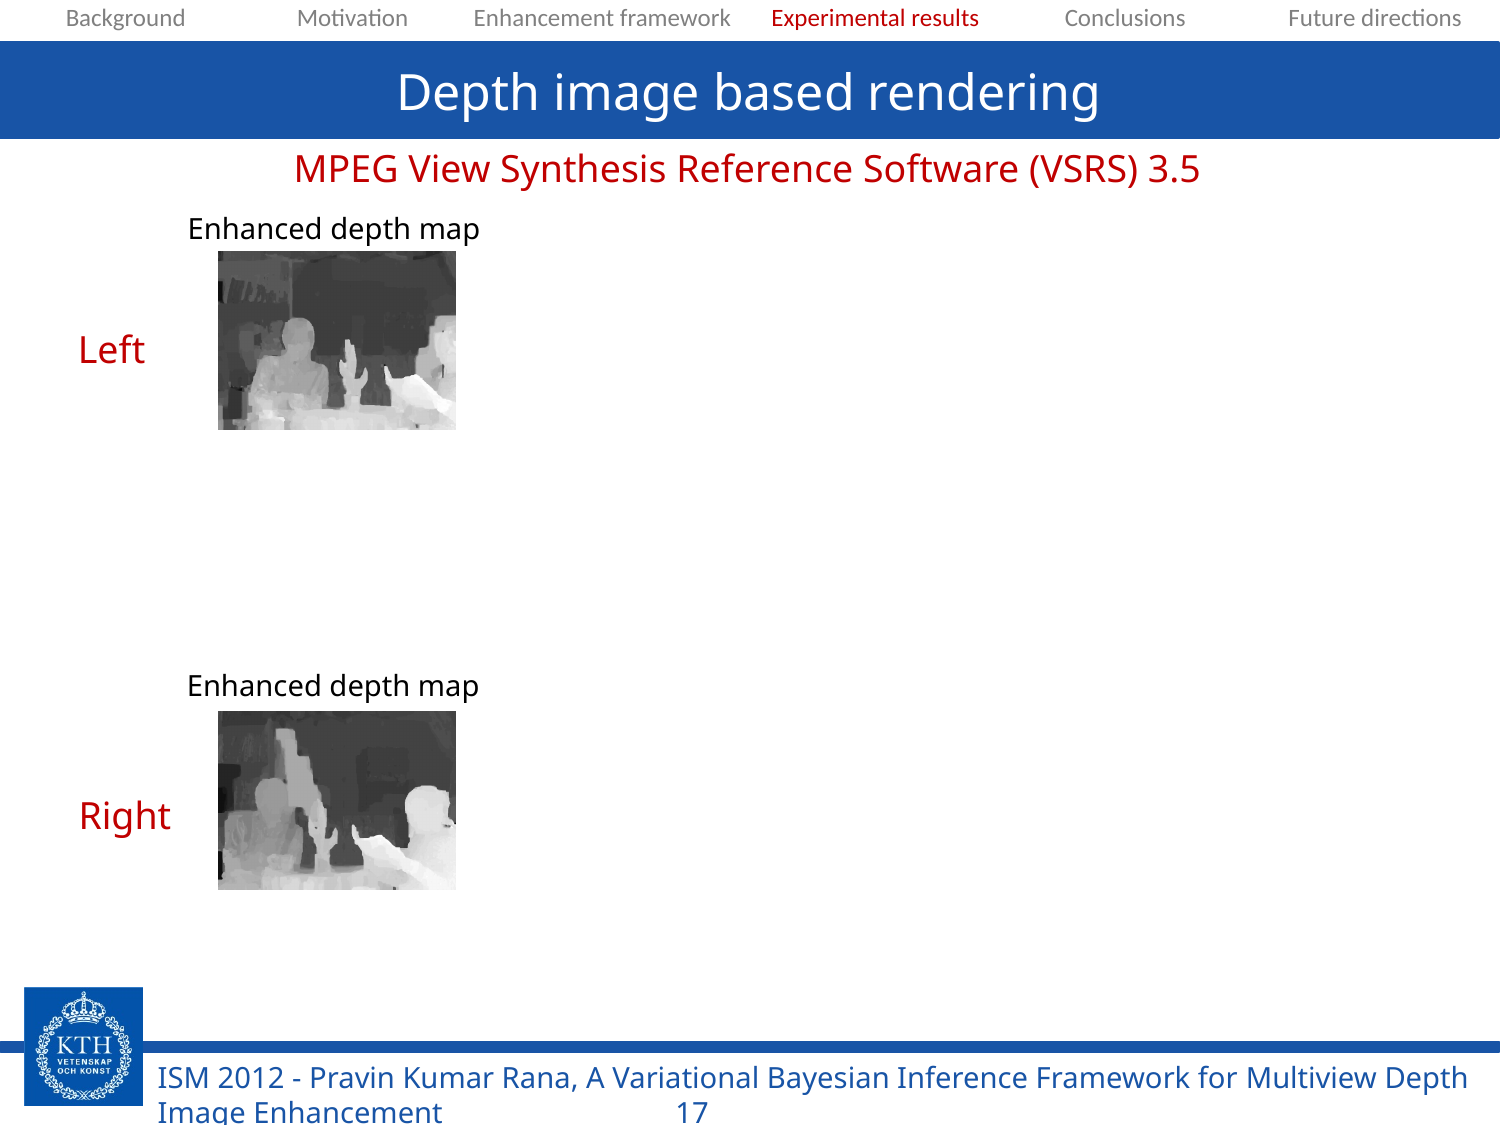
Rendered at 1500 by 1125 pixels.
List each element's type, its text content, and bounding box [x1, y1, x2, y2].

table_header Conclusions [1000, 0, 1250, 43]
text_box Left [63, 319, 161, 379]
text_box ISM 2012 - Pravin Kumar Rana, A Variational Bayesian Inference Framework for Multiview Depth Image Enhancement 17 [142, 1113, 1497, 1125]
text_box MPEG View Synthesis Reference Software (VSRS) 3.5 [0, 137, 1497, 197]
table_header Experimental results [751, 0, 1000, 43]
table_header Background [1, 0, 251, 43]
text_box Enhanced depth map [460, 660, 495, 710]
table_header Enhancement framework [455, 0, 751, 43]
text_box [0, 987, 1499, 1107]
text_box Right [63, 784, 186, 845]
table_header Motivation [251, 0, 455, 43]
text_box Enhanced depth map [172, 660, 213, 710]
table_header Future directions [1250, 0, 1500, 43]
text_box Enhanced depth map [173, 202, 496, 253]
text_box Depth image based rendering [0, 41, 1500, 139]
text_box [218, 251, 456, 890]
